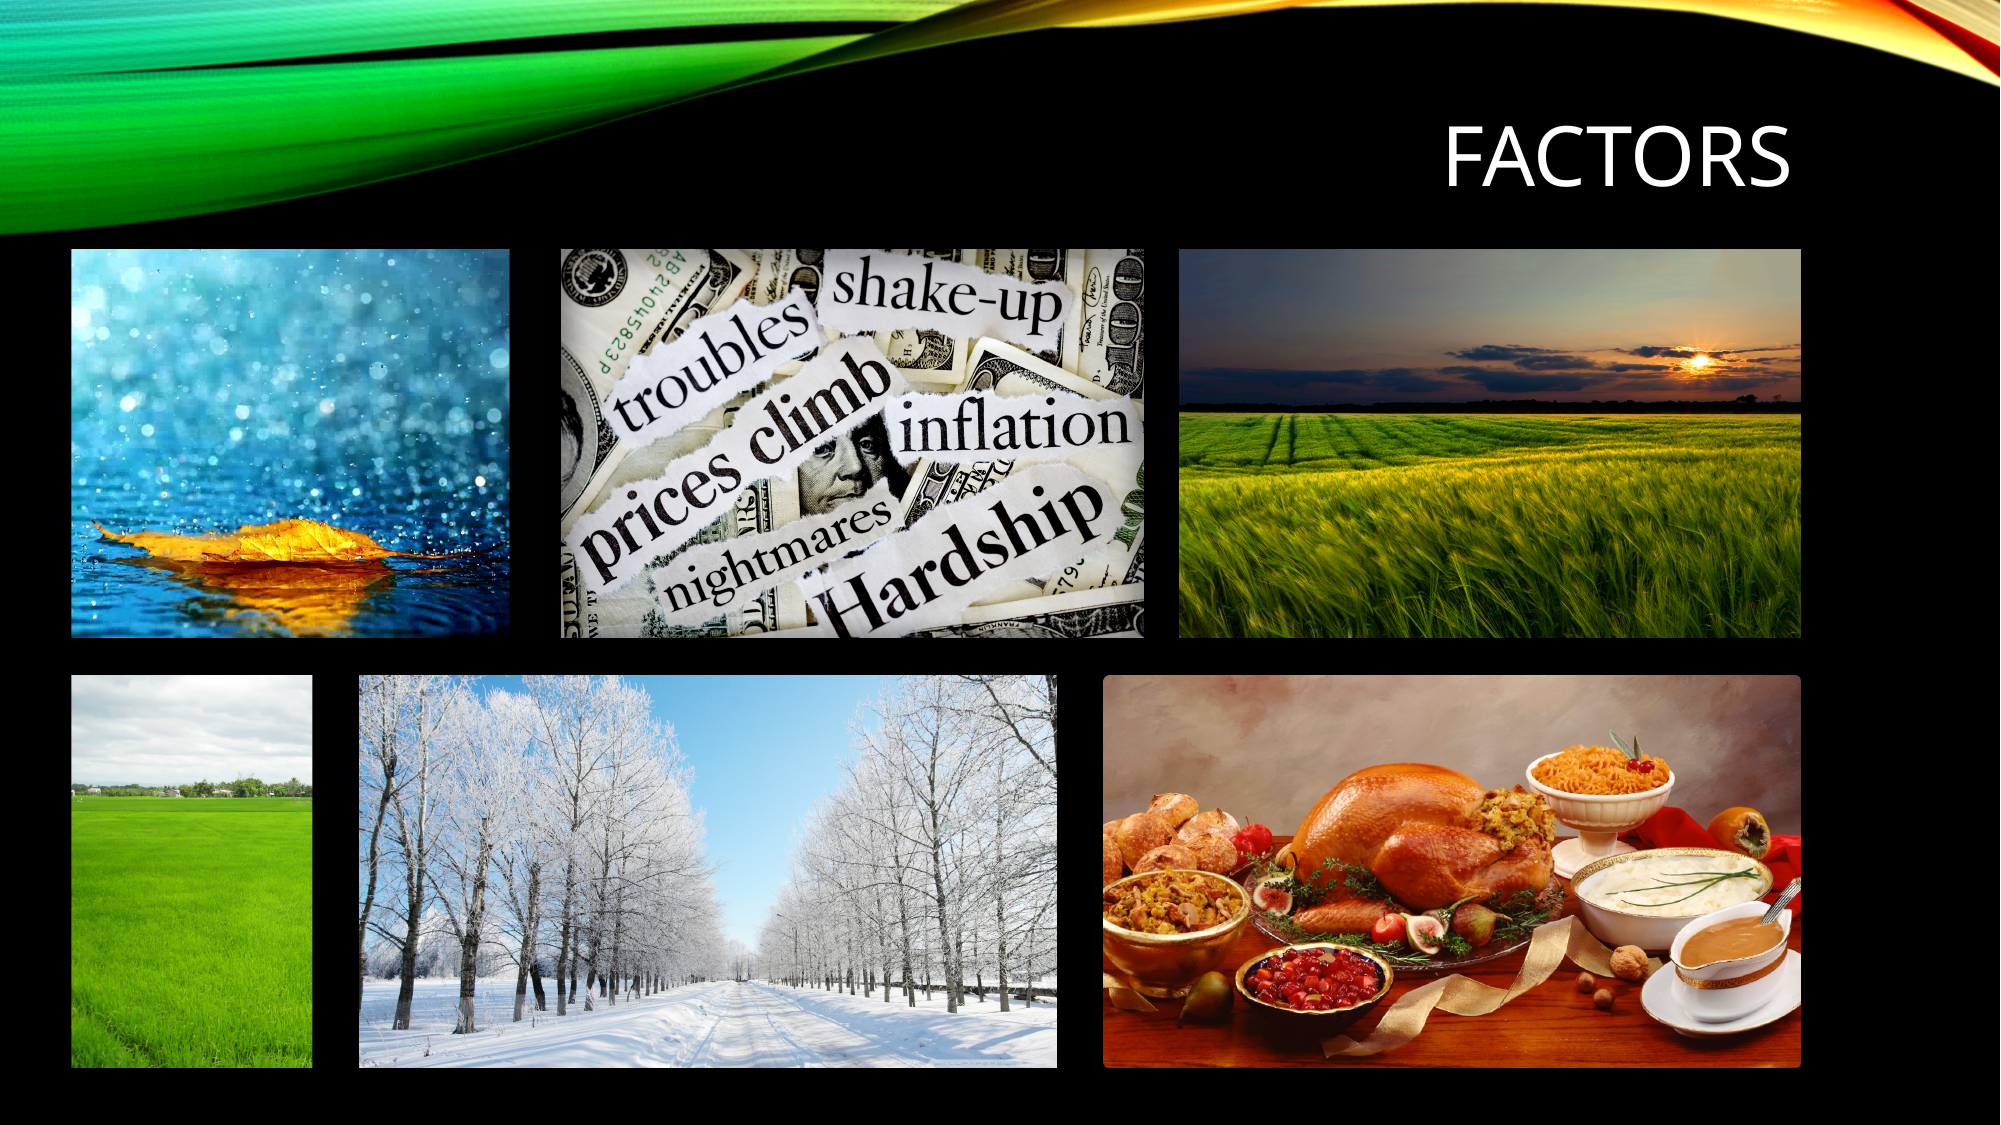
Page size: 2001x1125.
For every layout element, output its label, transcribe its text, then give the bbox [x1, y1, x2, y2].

picture [71, 675, 313, 1069]
picture [560, 249, 1145, 639]
picture [1103, 675, 1802, 1069]
title Factors [387, 53, 1802, 267]
picture [358, 675, 1057, 1069]
picture [1179, 249, 1802, 639]
picture [0, 0, 2000, 237]
picture [71, 249, 544, 639]
